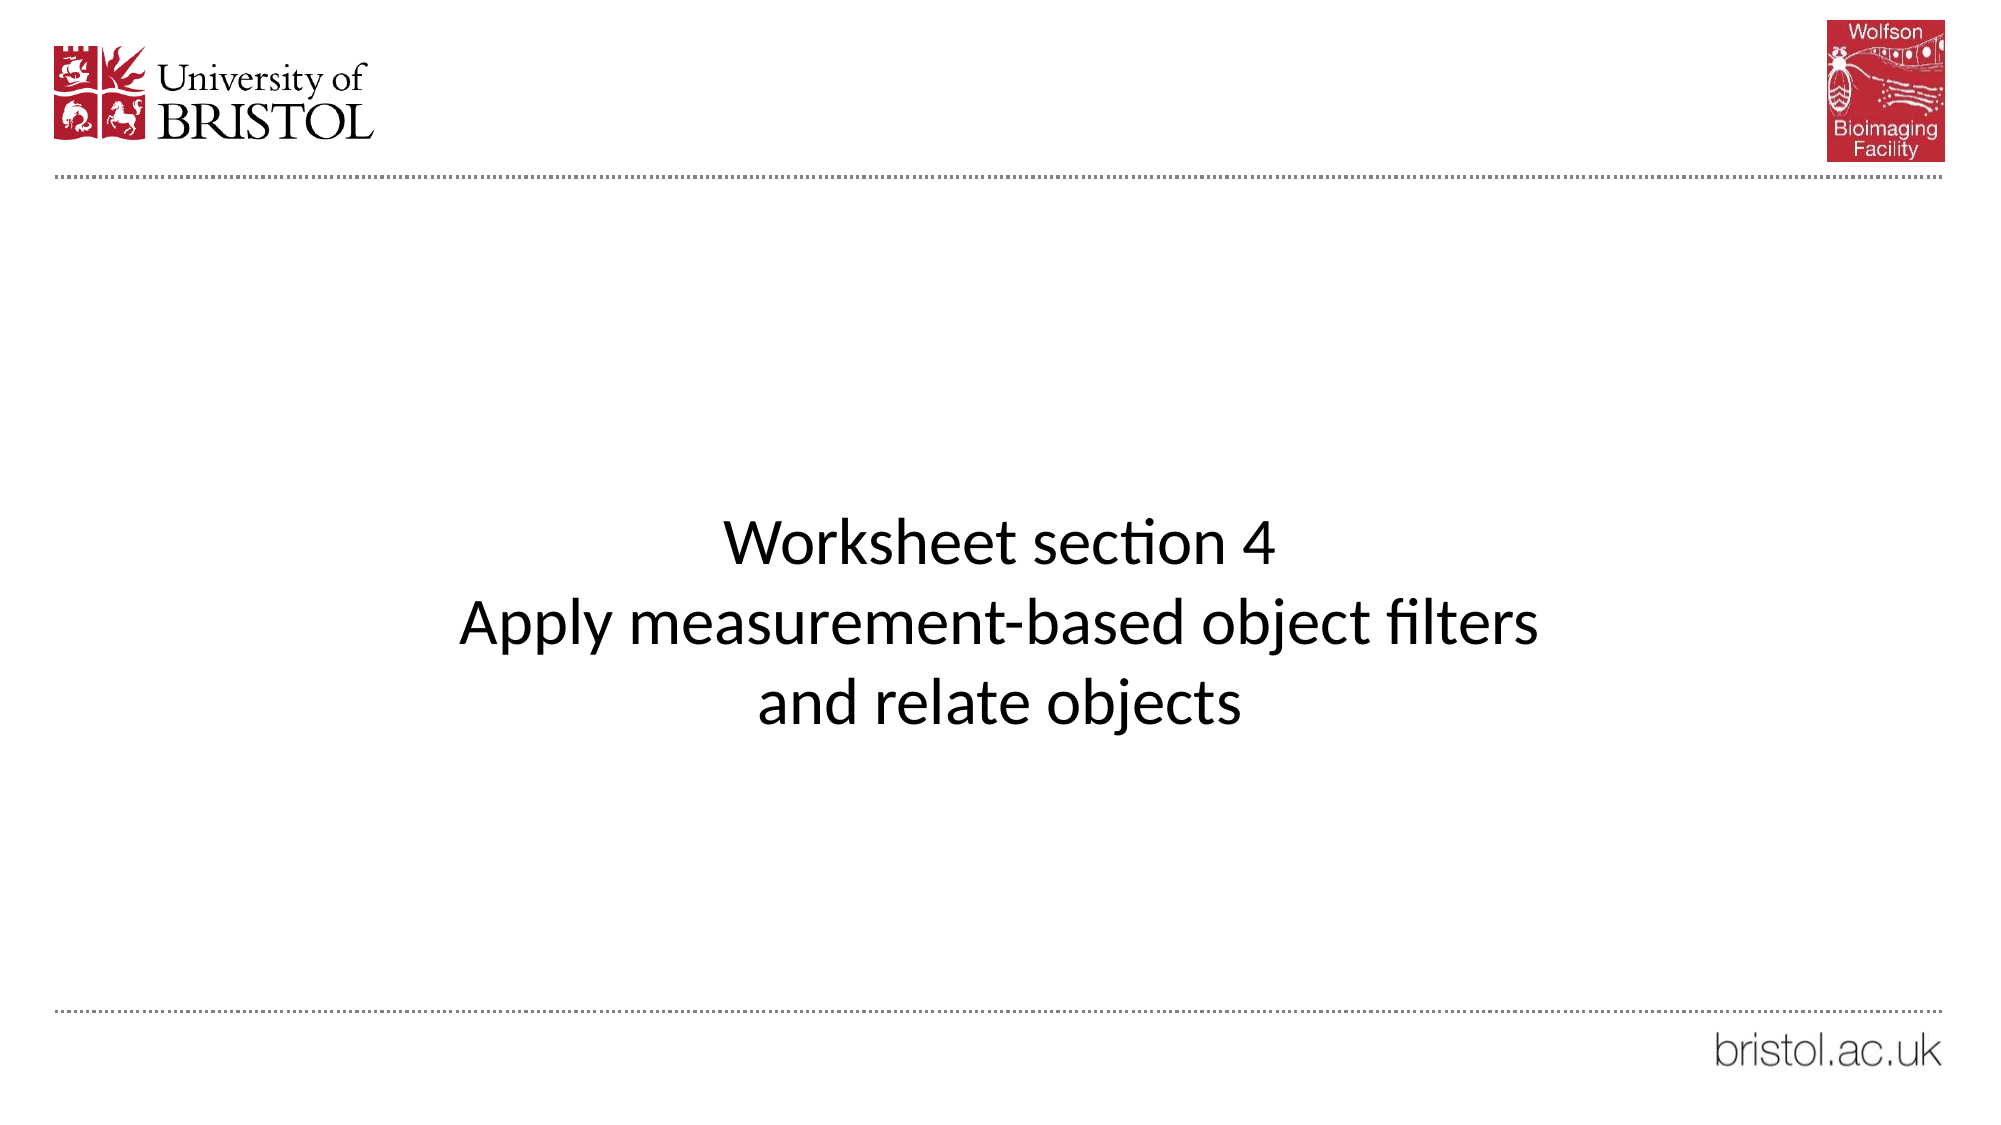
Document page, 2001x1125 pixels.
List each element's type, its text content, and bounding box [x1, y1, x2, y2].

text_box Worksheet section 4 Apply measurement-based object filters and relate objects [426, 490, 1574, 746]
picture [54, 46, 374, 140]
picture [1700, 1023, 1945, 1080]
picture [1827, 20, 1945, 162]
